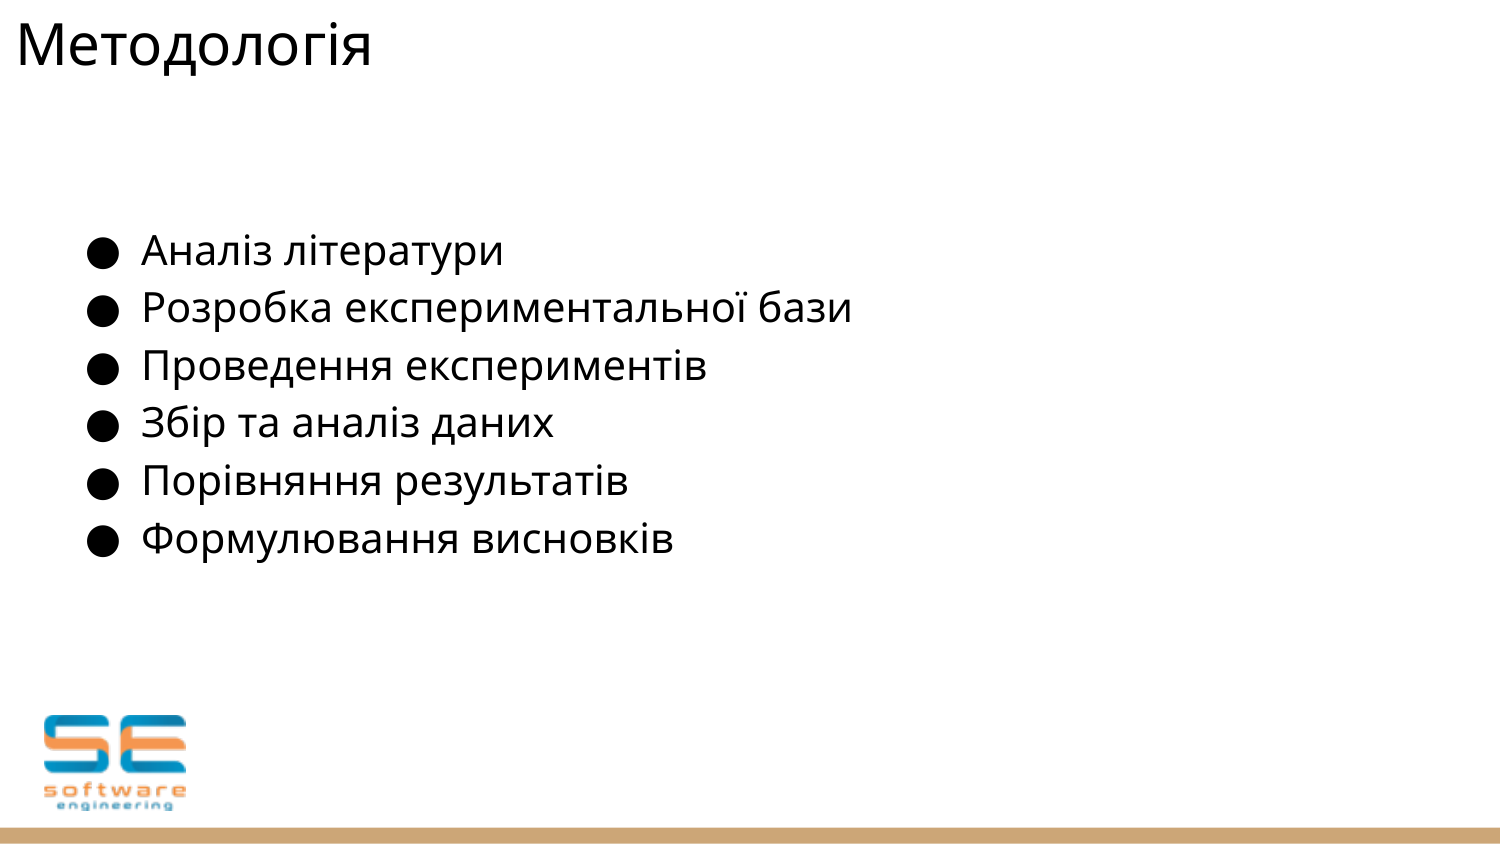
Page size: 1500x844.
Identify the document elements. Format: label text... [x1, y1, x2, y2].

title Методологія [0, 0, 1500, 93]
picture [43, 714, 186, 811]
list Аналіз літератури Розробка експериментальної бази Проведення експериментів Збір та аналіз даних Порівняння результатів Формулювання висновків [51, 200, 1449, 752]
